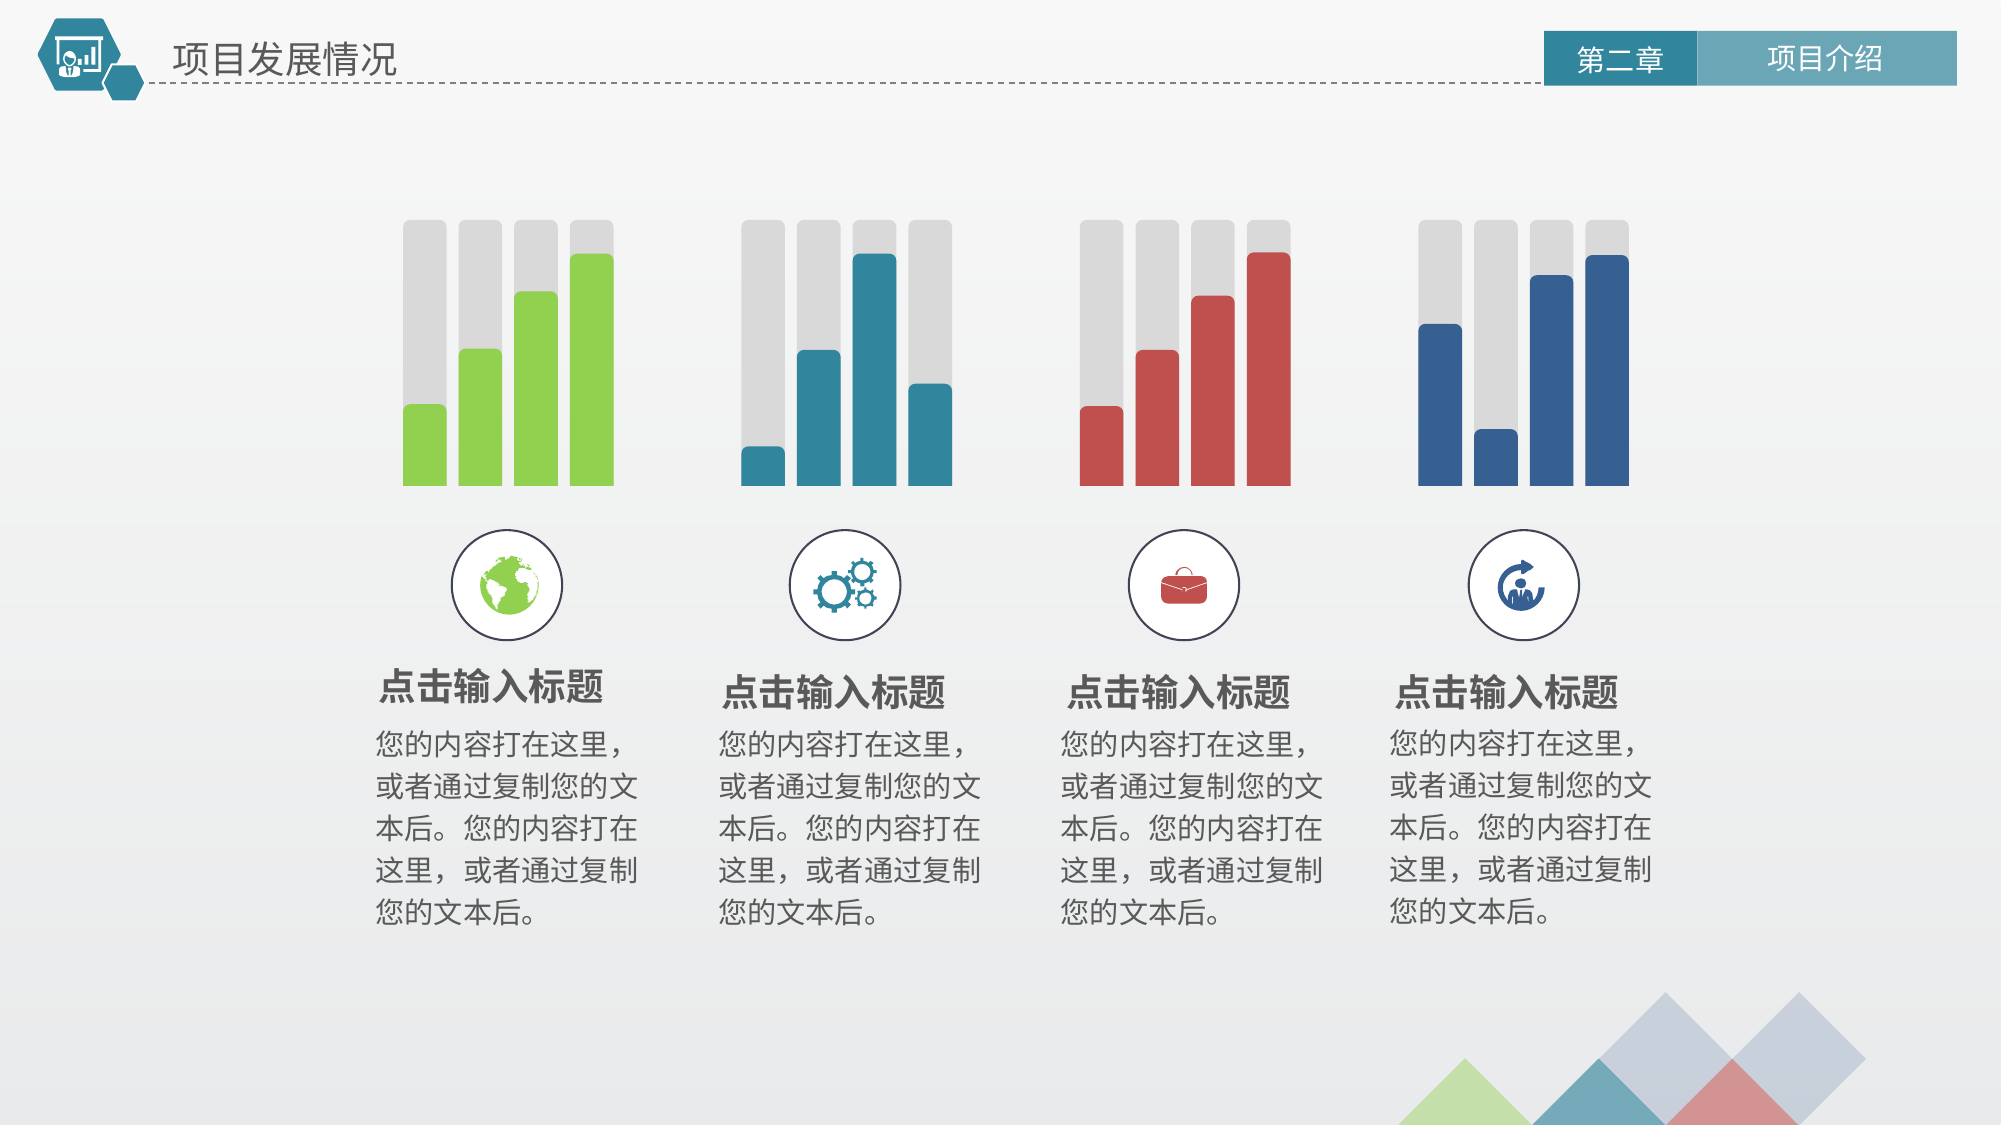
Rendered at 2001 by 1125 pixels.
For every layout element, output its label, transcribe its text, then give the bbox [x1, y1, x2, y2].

text_box 点击输入标题 [363, 655, 619, 716]
text_box [908, 383, 953, 486]
text_box [1671, 1063, 1794, 1125]
text_box 点击输入标题 [1379, 661, 1635, 722]
text_box [37, 18, 121, 91]
text_box [451, 530, 563, 641]
text_box 项目发展情况 [161, 30, 469, 82]
text_box [1542, 29, 1695, 82]
text_box [796, 349, 841, 486]
text_box [1191, 219, 1235, 299]
text_box [1246, 252, 1291, 486]
text_box [458, 348, 503, 486]
text_box [1585, 219, 1629, 259]
text_box [1474, 219, 1518, 433]
text_box 点击输入标题 [706, 661, 961, 722]
text_box [1529, 1058, 1660, 1125]
text_box [100, 62, 148, 104]
text_box [1418, 323, 1463, 486]
text_box [1474, 429, 1518, 486]
text_box [1529, 275, 1574, 486]
text_box [789, 530, 901, 641]
text_box [1468, 530, 1580, 641]
text_box [403, 219, 447, 408]
text_box 项目介绍 [1695, 34, 1956, 82]
text_box [1529, 219, 1574, 281]
text_box [569, 253, 614, 486]
text_box [1246, 219, 1291, 258]
text_box [1135, 219, 1180, 356]
text_box [569, 219, 614, 259]
text_box [1596, 989, 1732, 1125]
text_box [813, 557, 877, 613]
text_box [1135, 349, 1180, 486]
text_box [480, 555, 539, 615]
text_box 您的内容打在这里，或者通过复制您的文本后。您的内容打在这里，或者通过复制您的文本后。 [360, 711, 670, 937]
text_box [514, 219, 558, 295]
text_box [852, 253, 897, 486]
text_box [1396, 1056, 1532, 1125]
text_box [403, 404, 447, 486]
text_box [514, 291, 558, 486]
text_box 第二章 [1544, 36, 1698, 83]
text_box 您的内容打在这里，或者通过复制您的文本后。您的内容打在这里，或者通过复制您的文本后。 [1376, 711, 1686, 936]
text_box [458, 219, 503, 355]
text_box [1128, 530, 1240, 641]
text_box [741, 446, 785, 486]
text_box [908, 219, 953, 390]
text_box [59, 51, 81, 78]
text_box [852, 219, 897, 258]
text_box [1544, 83, 1695, 88]
text_box 您的内容打在这里，或者通过复制您的文本后。您的内容打在这里，或者通过复制您的文本后。 [1045, 711, 1355, 937]
text_box [1497, 559, 1545, 611]
text_box [796, 219, 841, 356]
text_box [1191, 295, 1235, 486]
text_box 您的内容打在这里，或者通过复制您的文本后。您的内容打在这里，或者通过复制您的文本后。 [703, 711, 1013, 937]
text_box [1161, 566, 1207, 604]
text_box [1079, 219, 1124, 411]
text_box [741, 219, 785, 450]
text_box [1585, 255, 1629, 486]
text_box 点击输入标题 [1051, 661, 1306, 722]
text_box [1418, 219, 1463, 330]
text_box [1695, 29, 1959, 88]
text_box [55, 36, 104, 72]
text_box [1730, 989, 1869, 1125]
text_box [1079, 406, 1124, 486]
